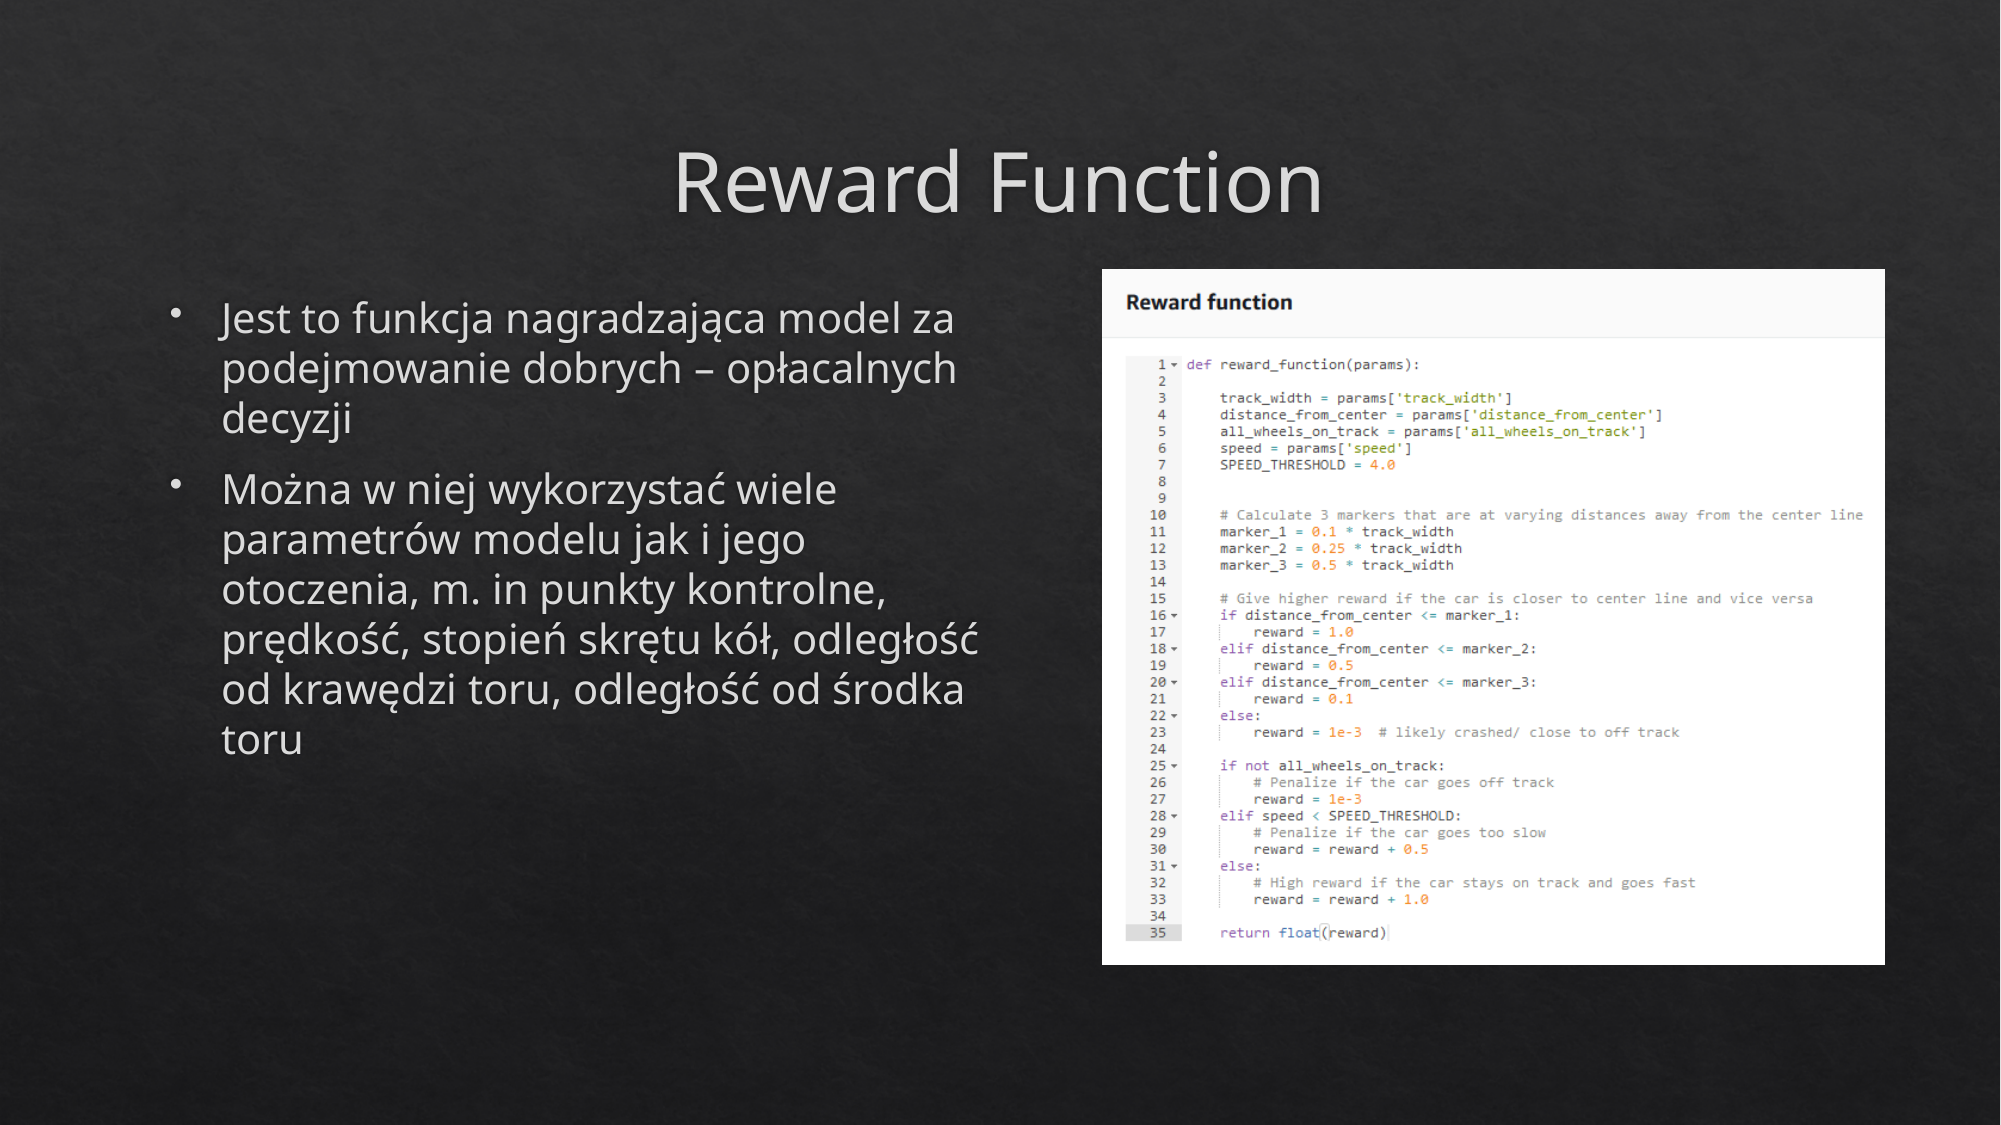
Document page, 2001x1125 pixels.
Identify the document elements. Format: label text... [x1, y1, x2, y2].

picture [1101, 269, 1885, 965]
title Reward Function [149, 99, 1849, 260]
list Jest to funkcja nagradzająca model za podejmowanie dobrych – opłacalnych decyzji Można w niej wykorzystać wiele parametrów modelu jak i jego otoczenia, m. in punkty kontrolne, prędkość, stopień skrętu kół, odległość od krawędzi toru, odległość od środka toru [149, 284, 1000, 950]
